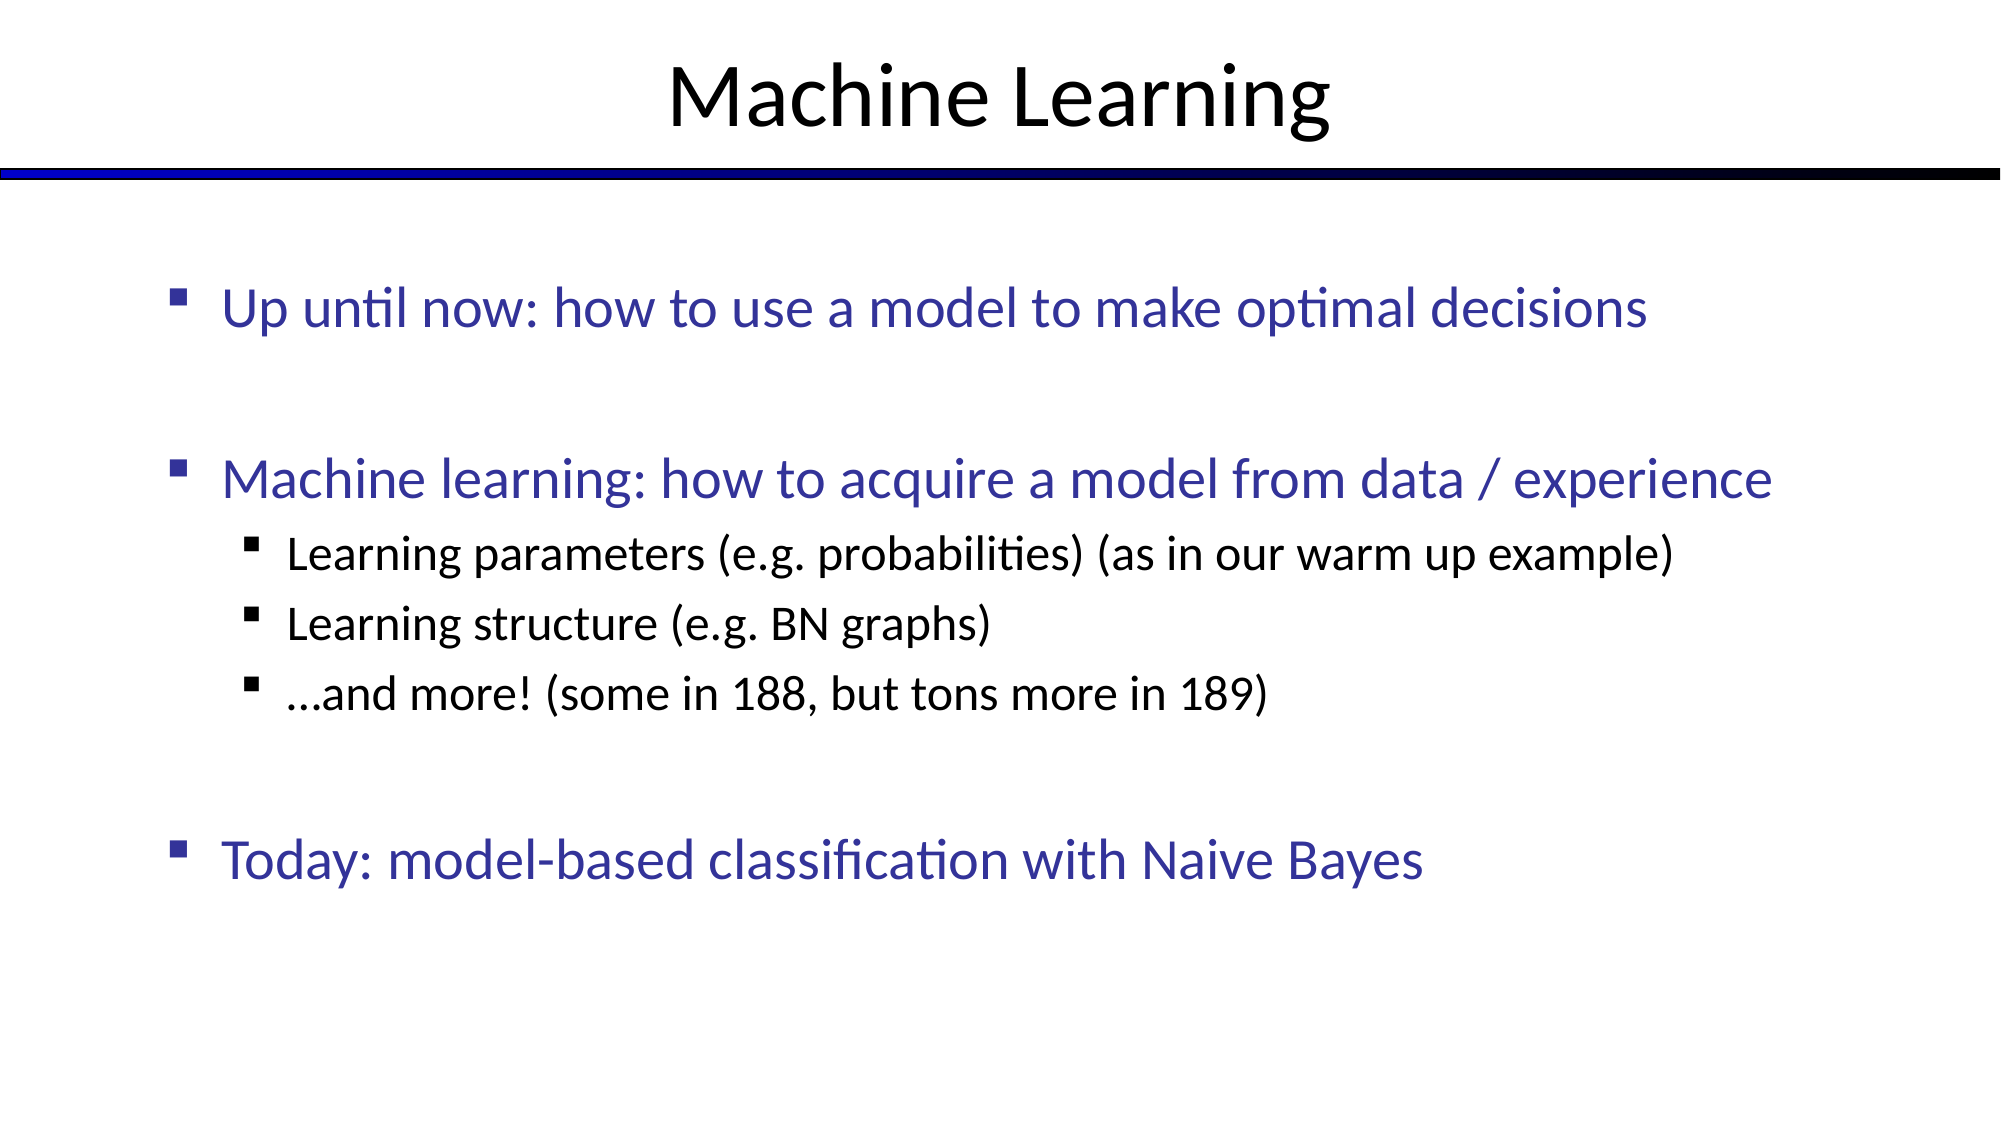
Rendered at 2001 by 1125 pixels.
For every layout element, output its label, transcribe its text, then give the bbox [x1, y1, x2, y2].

title Machine Learning [0, 0, 2000, 184]
list Up until now: how to use a model to make optimal decisions Machine learning: how to acquire a model from data / experience Learning parameters (e.g. probabilities) (as in our warm up example) Learning structure (e.g. BN graphs) …and more! (some in 188, but tons more in 189) Today: model-based classification with Naive Bayes [149, 261, 1851, 1038]
